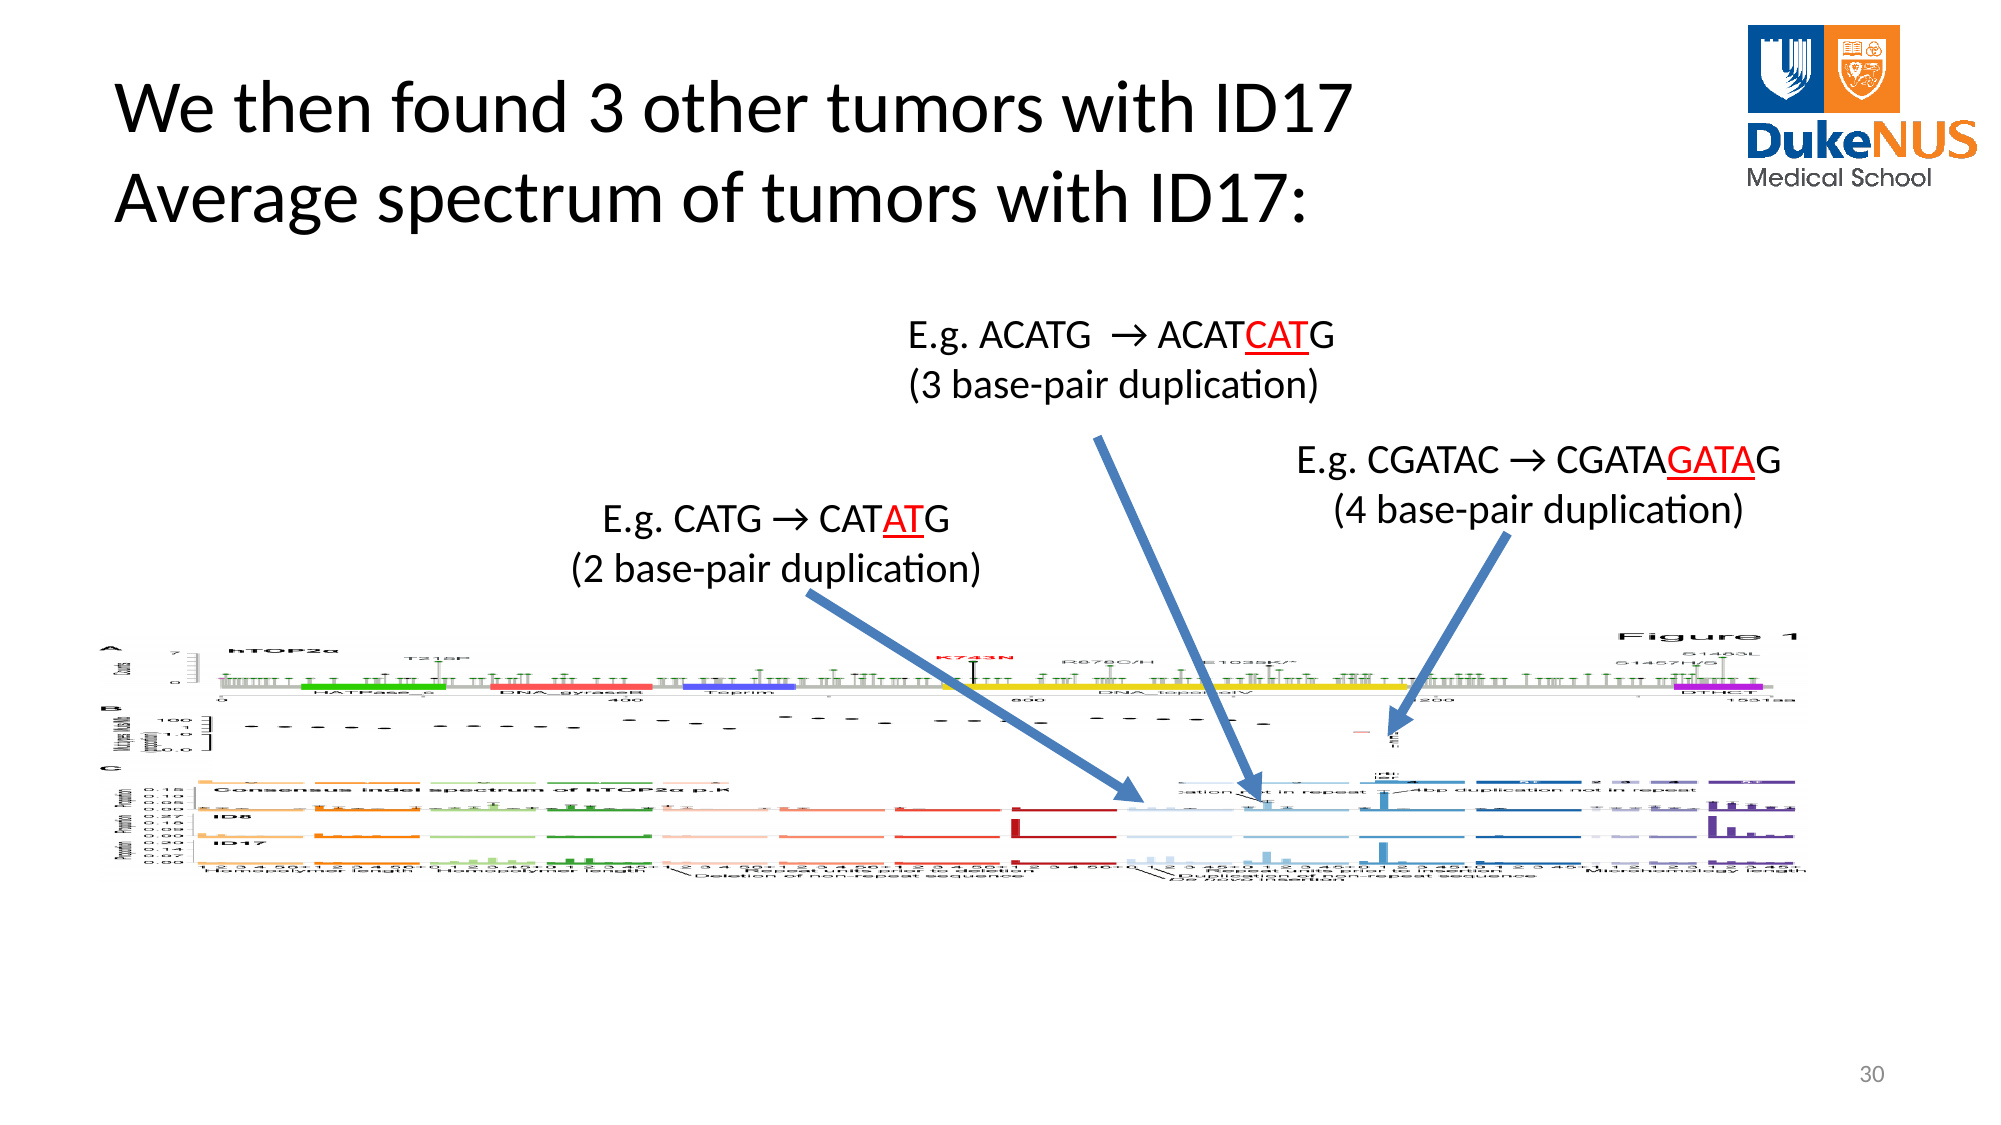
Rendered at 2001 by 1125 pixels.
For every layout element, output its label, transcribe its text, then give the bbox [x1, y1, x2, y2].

picture [1737, 12, 1978, 189]
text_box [1387, 532, 1508, 737]
text_box E.g. CATG → CATATG (2 base-pair duplication) [432, 483, 1046, 598]
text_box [1096, 436, 1262, 804]
text_box E.g. ACATG → ACATCATG (3 base-pair duplication) [818, 299, 1372, 415]
title We then found 3 other tumors with ID17 Average spectrum of tumors with ID17: [99, 46, 1900, 250]
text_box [807, 591, 1091, 803]
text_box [99, 632, 1849, 883]
text_box E.g. CGATAC → CGATAGATAG (4 base-pair duplication) [1182, 424, 1821, 540]
slide_number 30 [1433, 1042, 1900, 1103]
